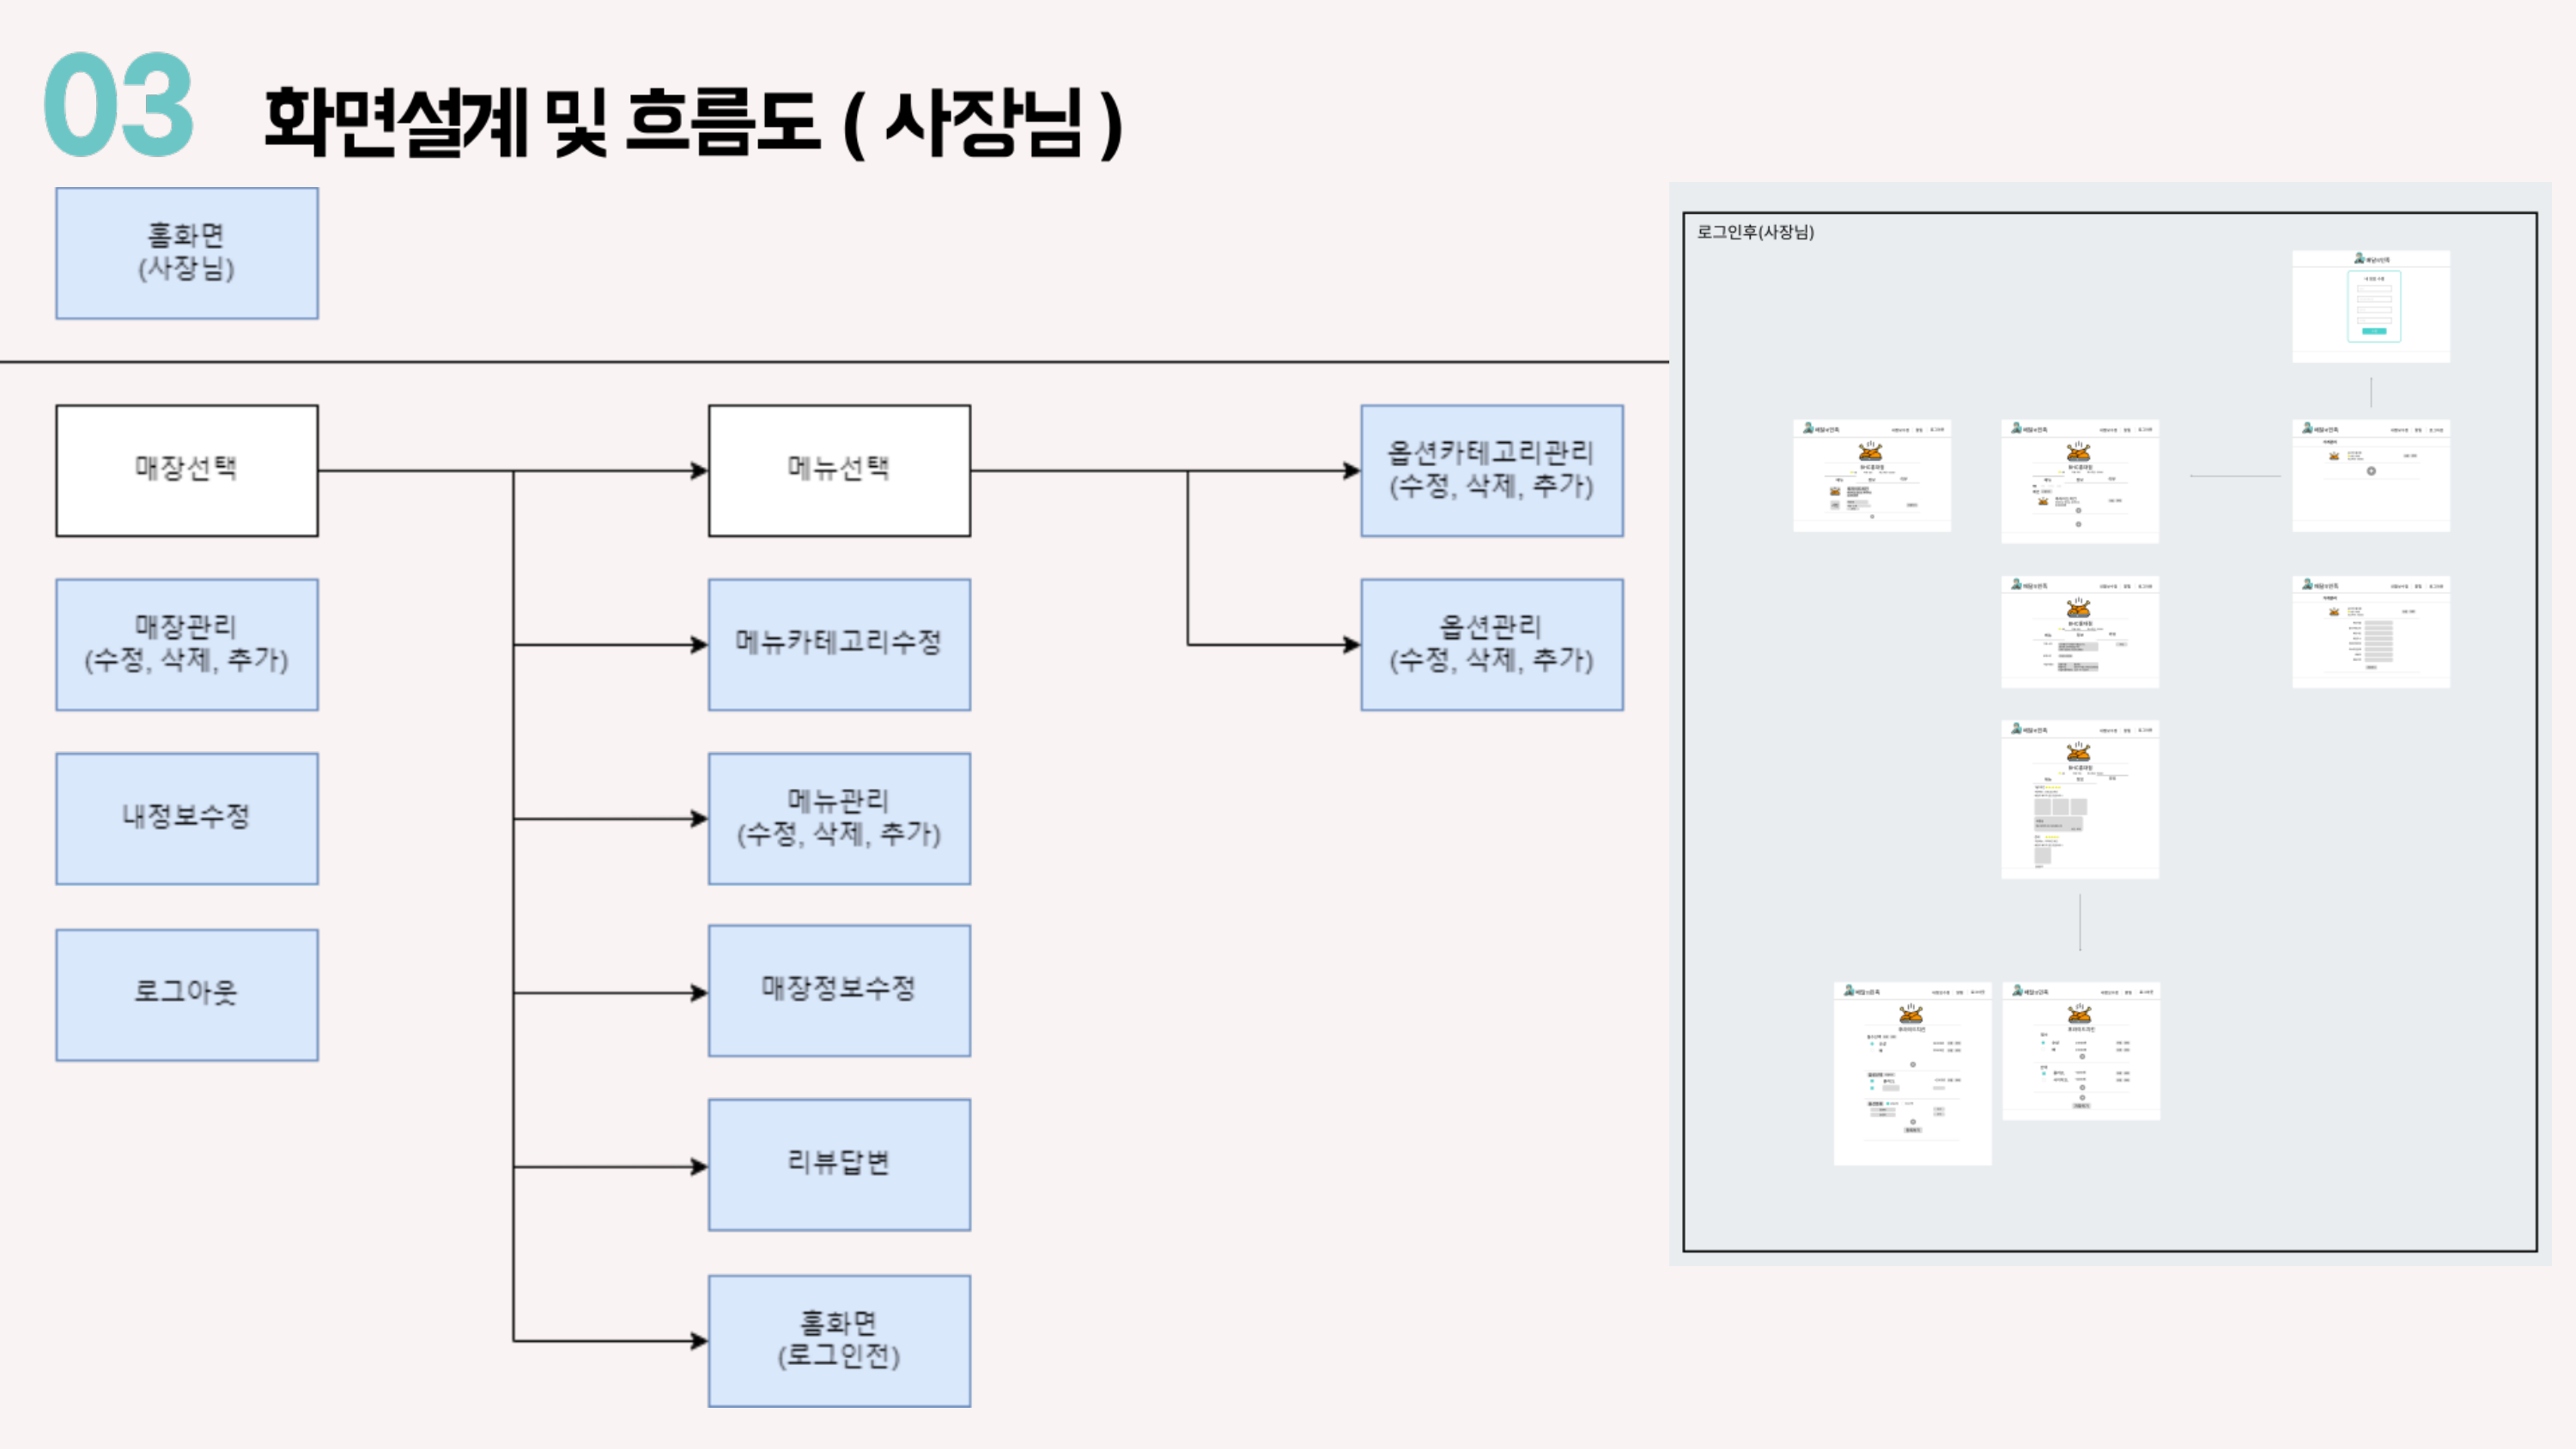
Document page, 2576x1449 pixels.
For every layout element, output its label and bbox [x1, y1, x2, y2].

picture [0, 0, 1202, 288]
text_box [0, 187, 1781, 1408]
text_box [1669, 182, 2552, 1266]
